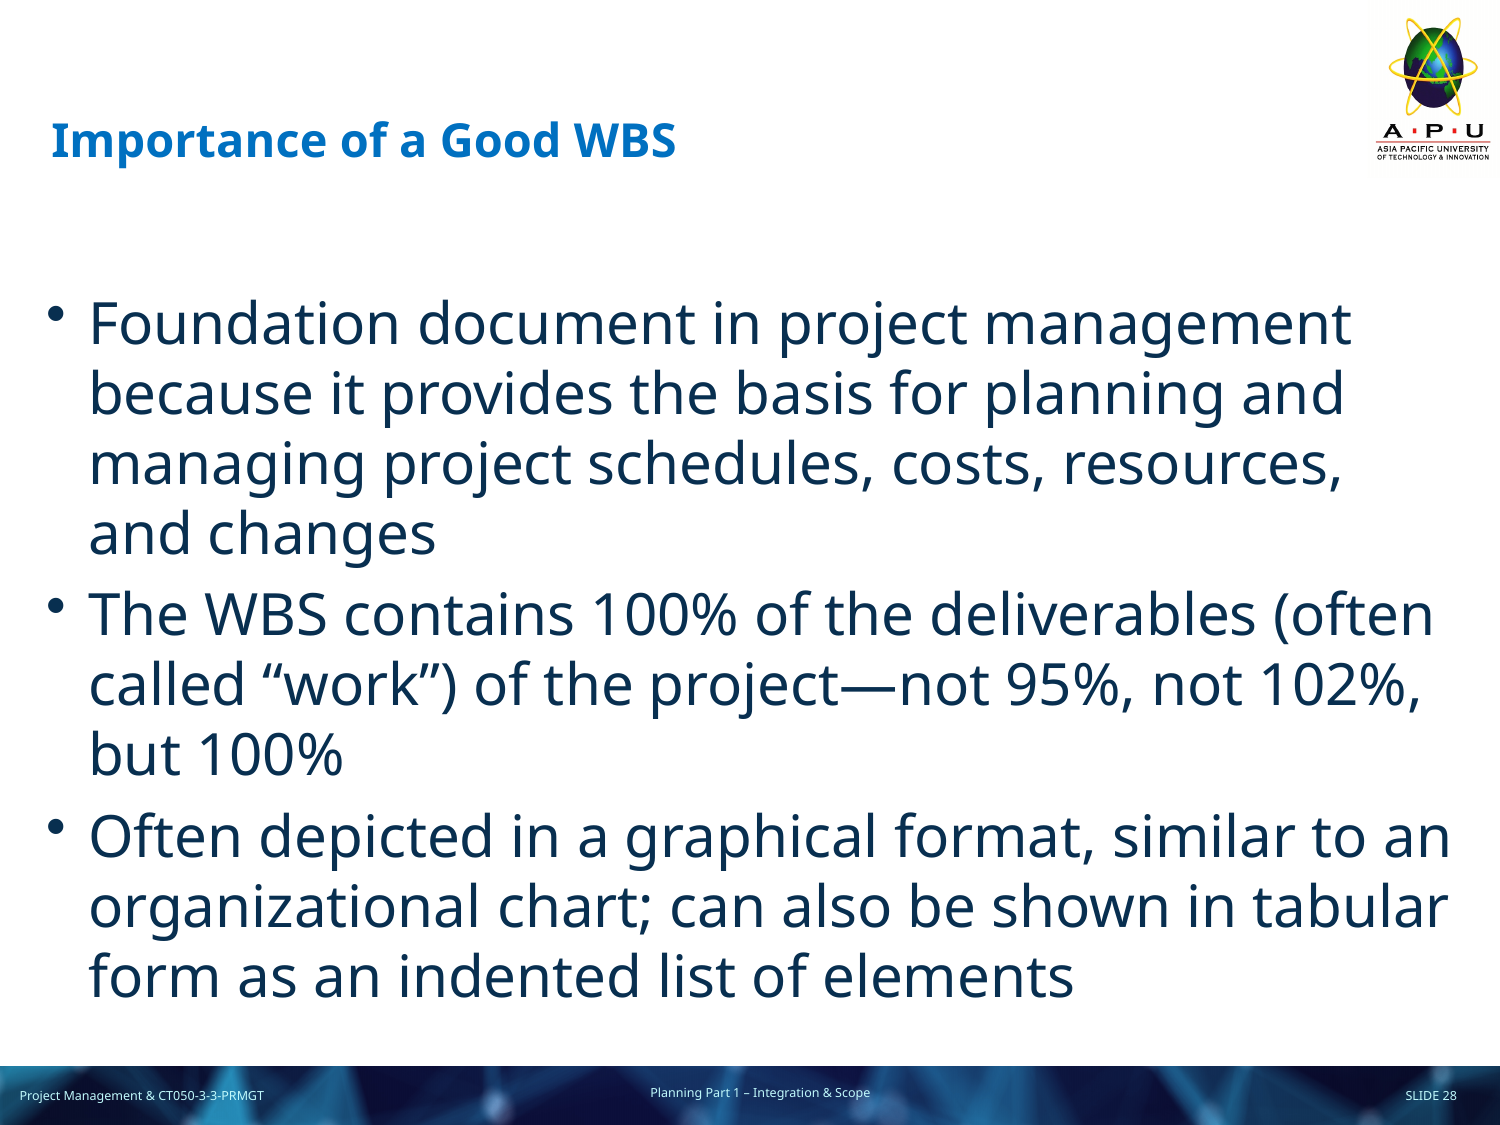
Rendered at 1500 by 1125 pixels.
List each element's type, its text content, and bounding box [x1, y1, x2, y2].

title Importance of a Good WBS [36, 45, 1323, 233]
picture [1367, 0, 1500, 178]
list Foundation document in project management because it provides the basis for planning and managing project schedules, costs, resources, and changes The WBS contains 100% of the deliverables (often called “work”) of the project—not 95%, not 102%, but 100% Often depicted in a graphical format, similar to an organizational chart; can also be shown in tabular form as an indented list of elements [31, 278, 1477, 1021]
picture [0, 1066, 1500, 1125]
